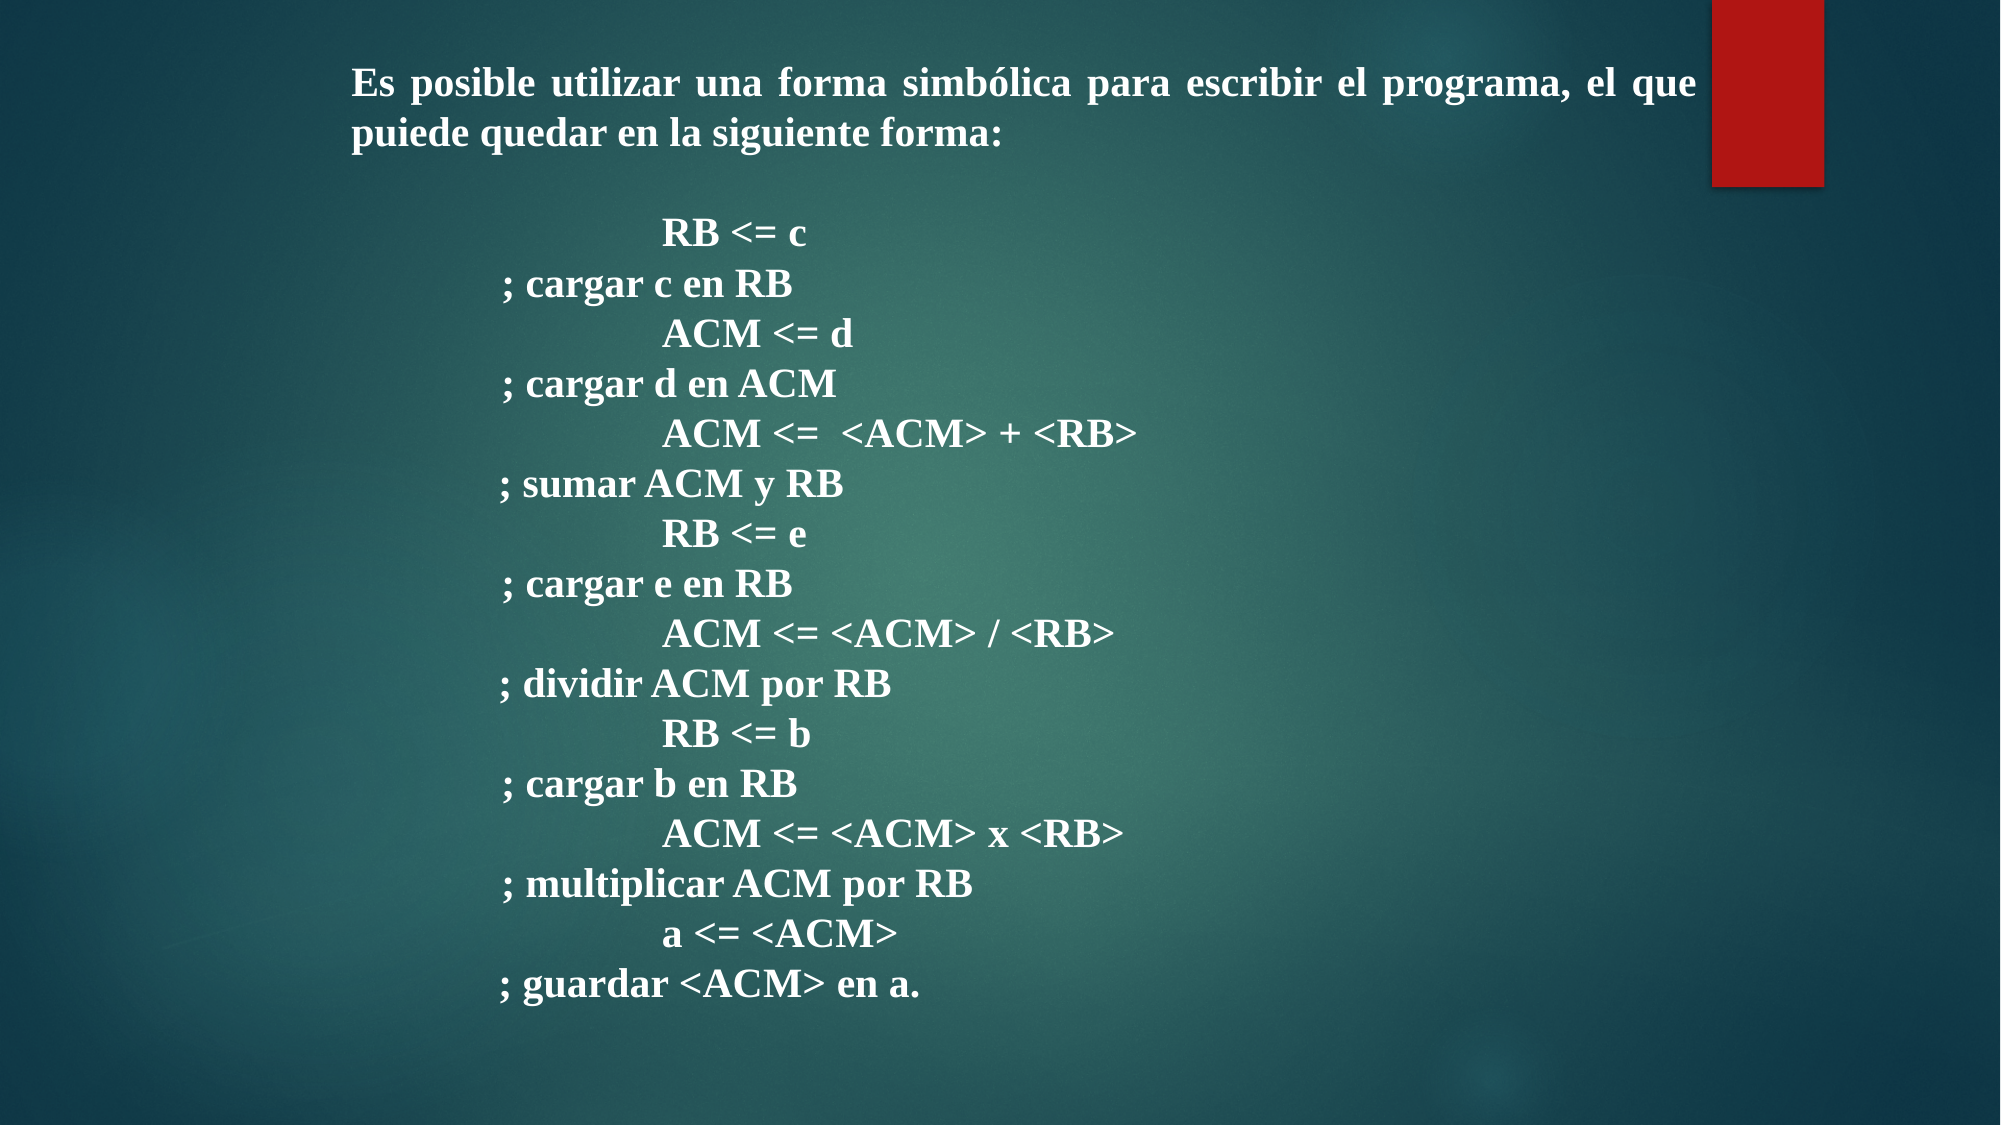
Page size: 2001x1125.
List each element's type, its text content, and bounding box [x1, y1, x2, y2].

picture [0, 0, 2001, 1125]
text_box Es posible utilizar una forma simbólica para escribir el programa, el que puiede quedar en la siguiente forma: RB <= c ; cargar c en RB ACM <= d ; cargar d en ACM ACM <= <ACM> + <RB> ; sumar ACM y RB RB <= e ; cargar e en RB ACM <= <ACM> / <RB> ; dividir ACM por RB RB <= b ; cargar b en RB ACM <= <ACM> x <RB> ; multiplicar ACM por RB a <= <ACM> ; guardar <ACM> en a. [336, 47, 1713, 1063]
